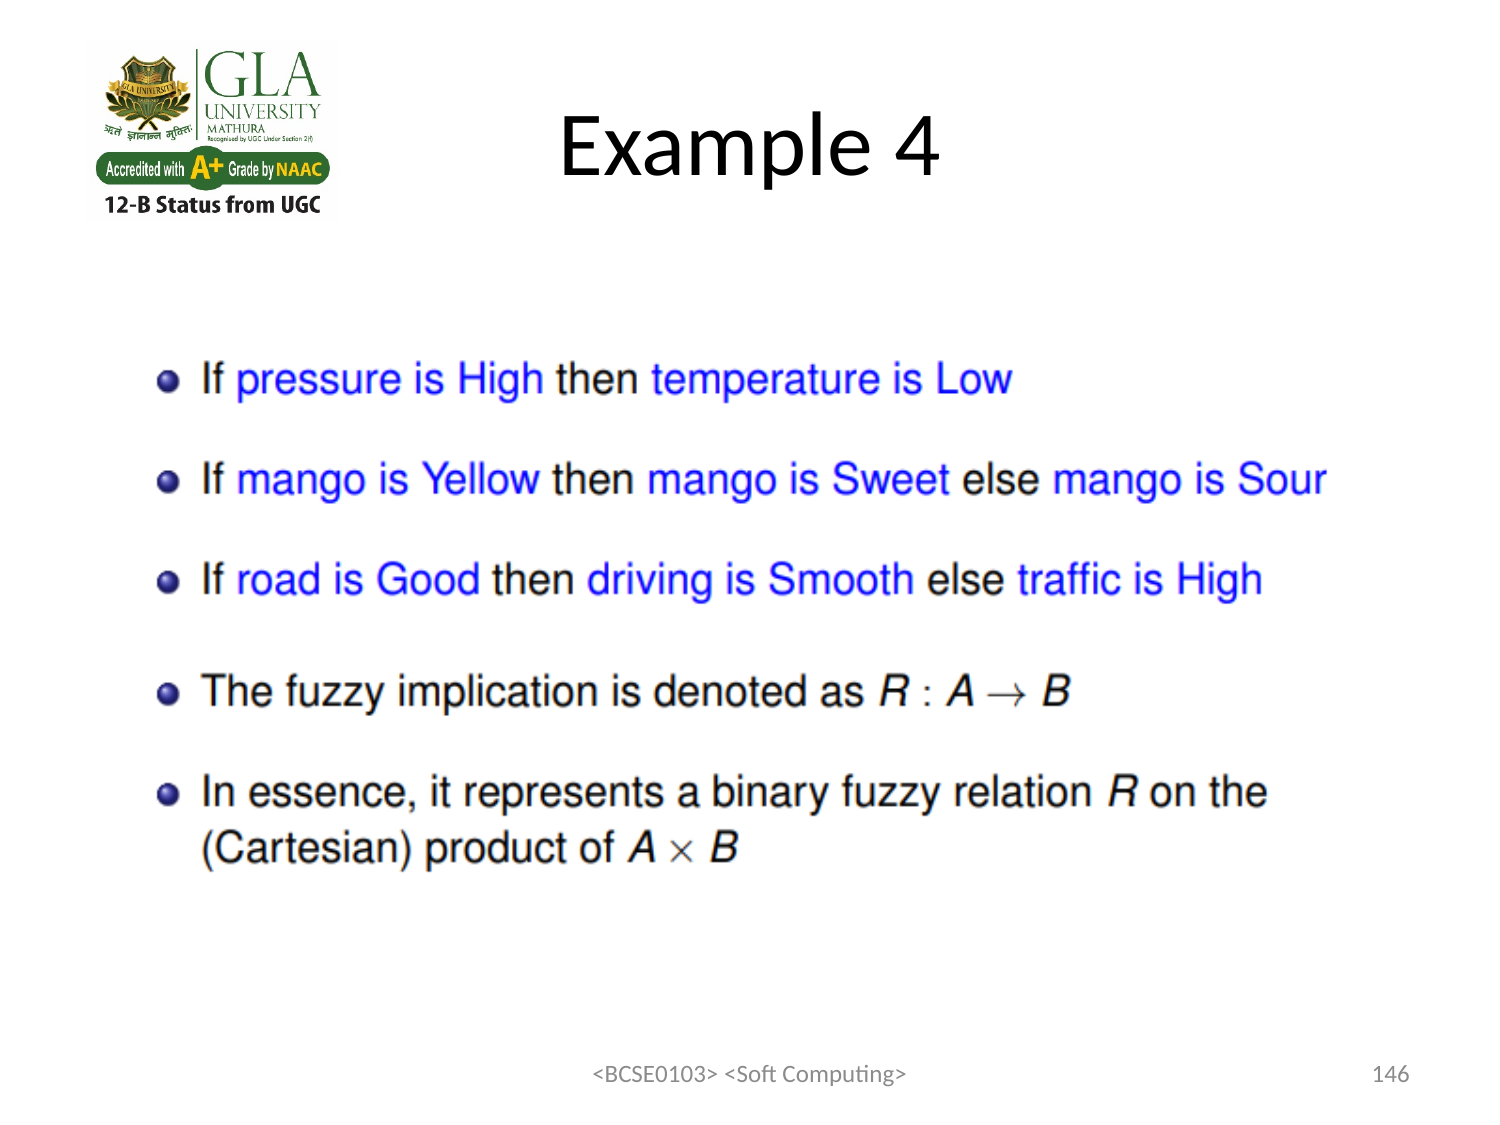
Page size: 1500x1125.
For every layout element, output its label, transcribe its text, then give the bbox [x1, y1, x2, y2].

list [135, 308, 1377, 959]
footer <BCSE0103> <Soft Computing> [512, 1042, 988, 1103]
picture [86, 39, 339, 222]
slide_number 146 [1074, 1042, 1425, 1103]
title Example 4 [75, 45, 1425, 233]
